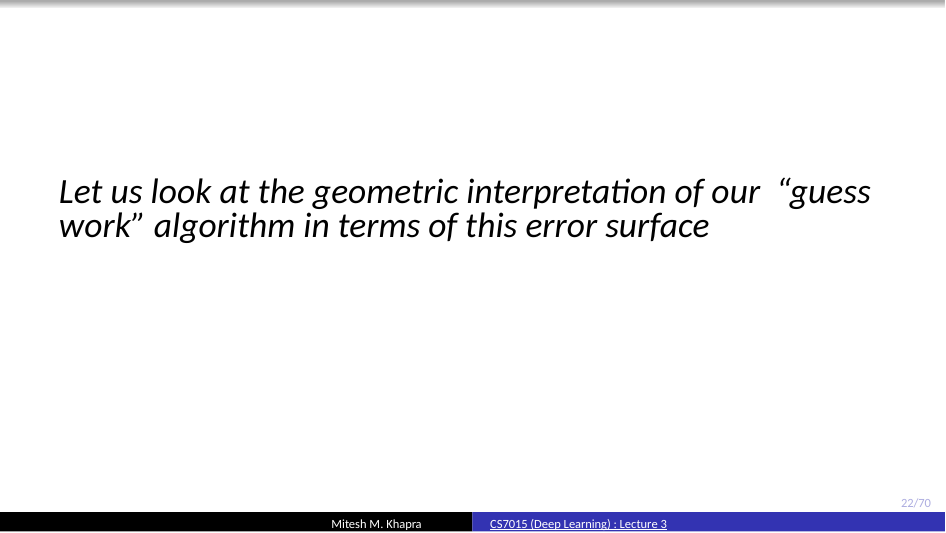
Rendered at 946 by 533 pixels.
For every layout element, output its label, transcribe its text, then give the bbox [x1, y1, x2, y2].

text_box Let us look at the geometric interpretation of our “guess work” algorithm in terms of this error surface [56, 165, 878, 244]
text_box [0, 511, 946, 532]
slide_number ‹#›/70 [894, 493, 946, 511]
picture [0, 0, 945, 8]
